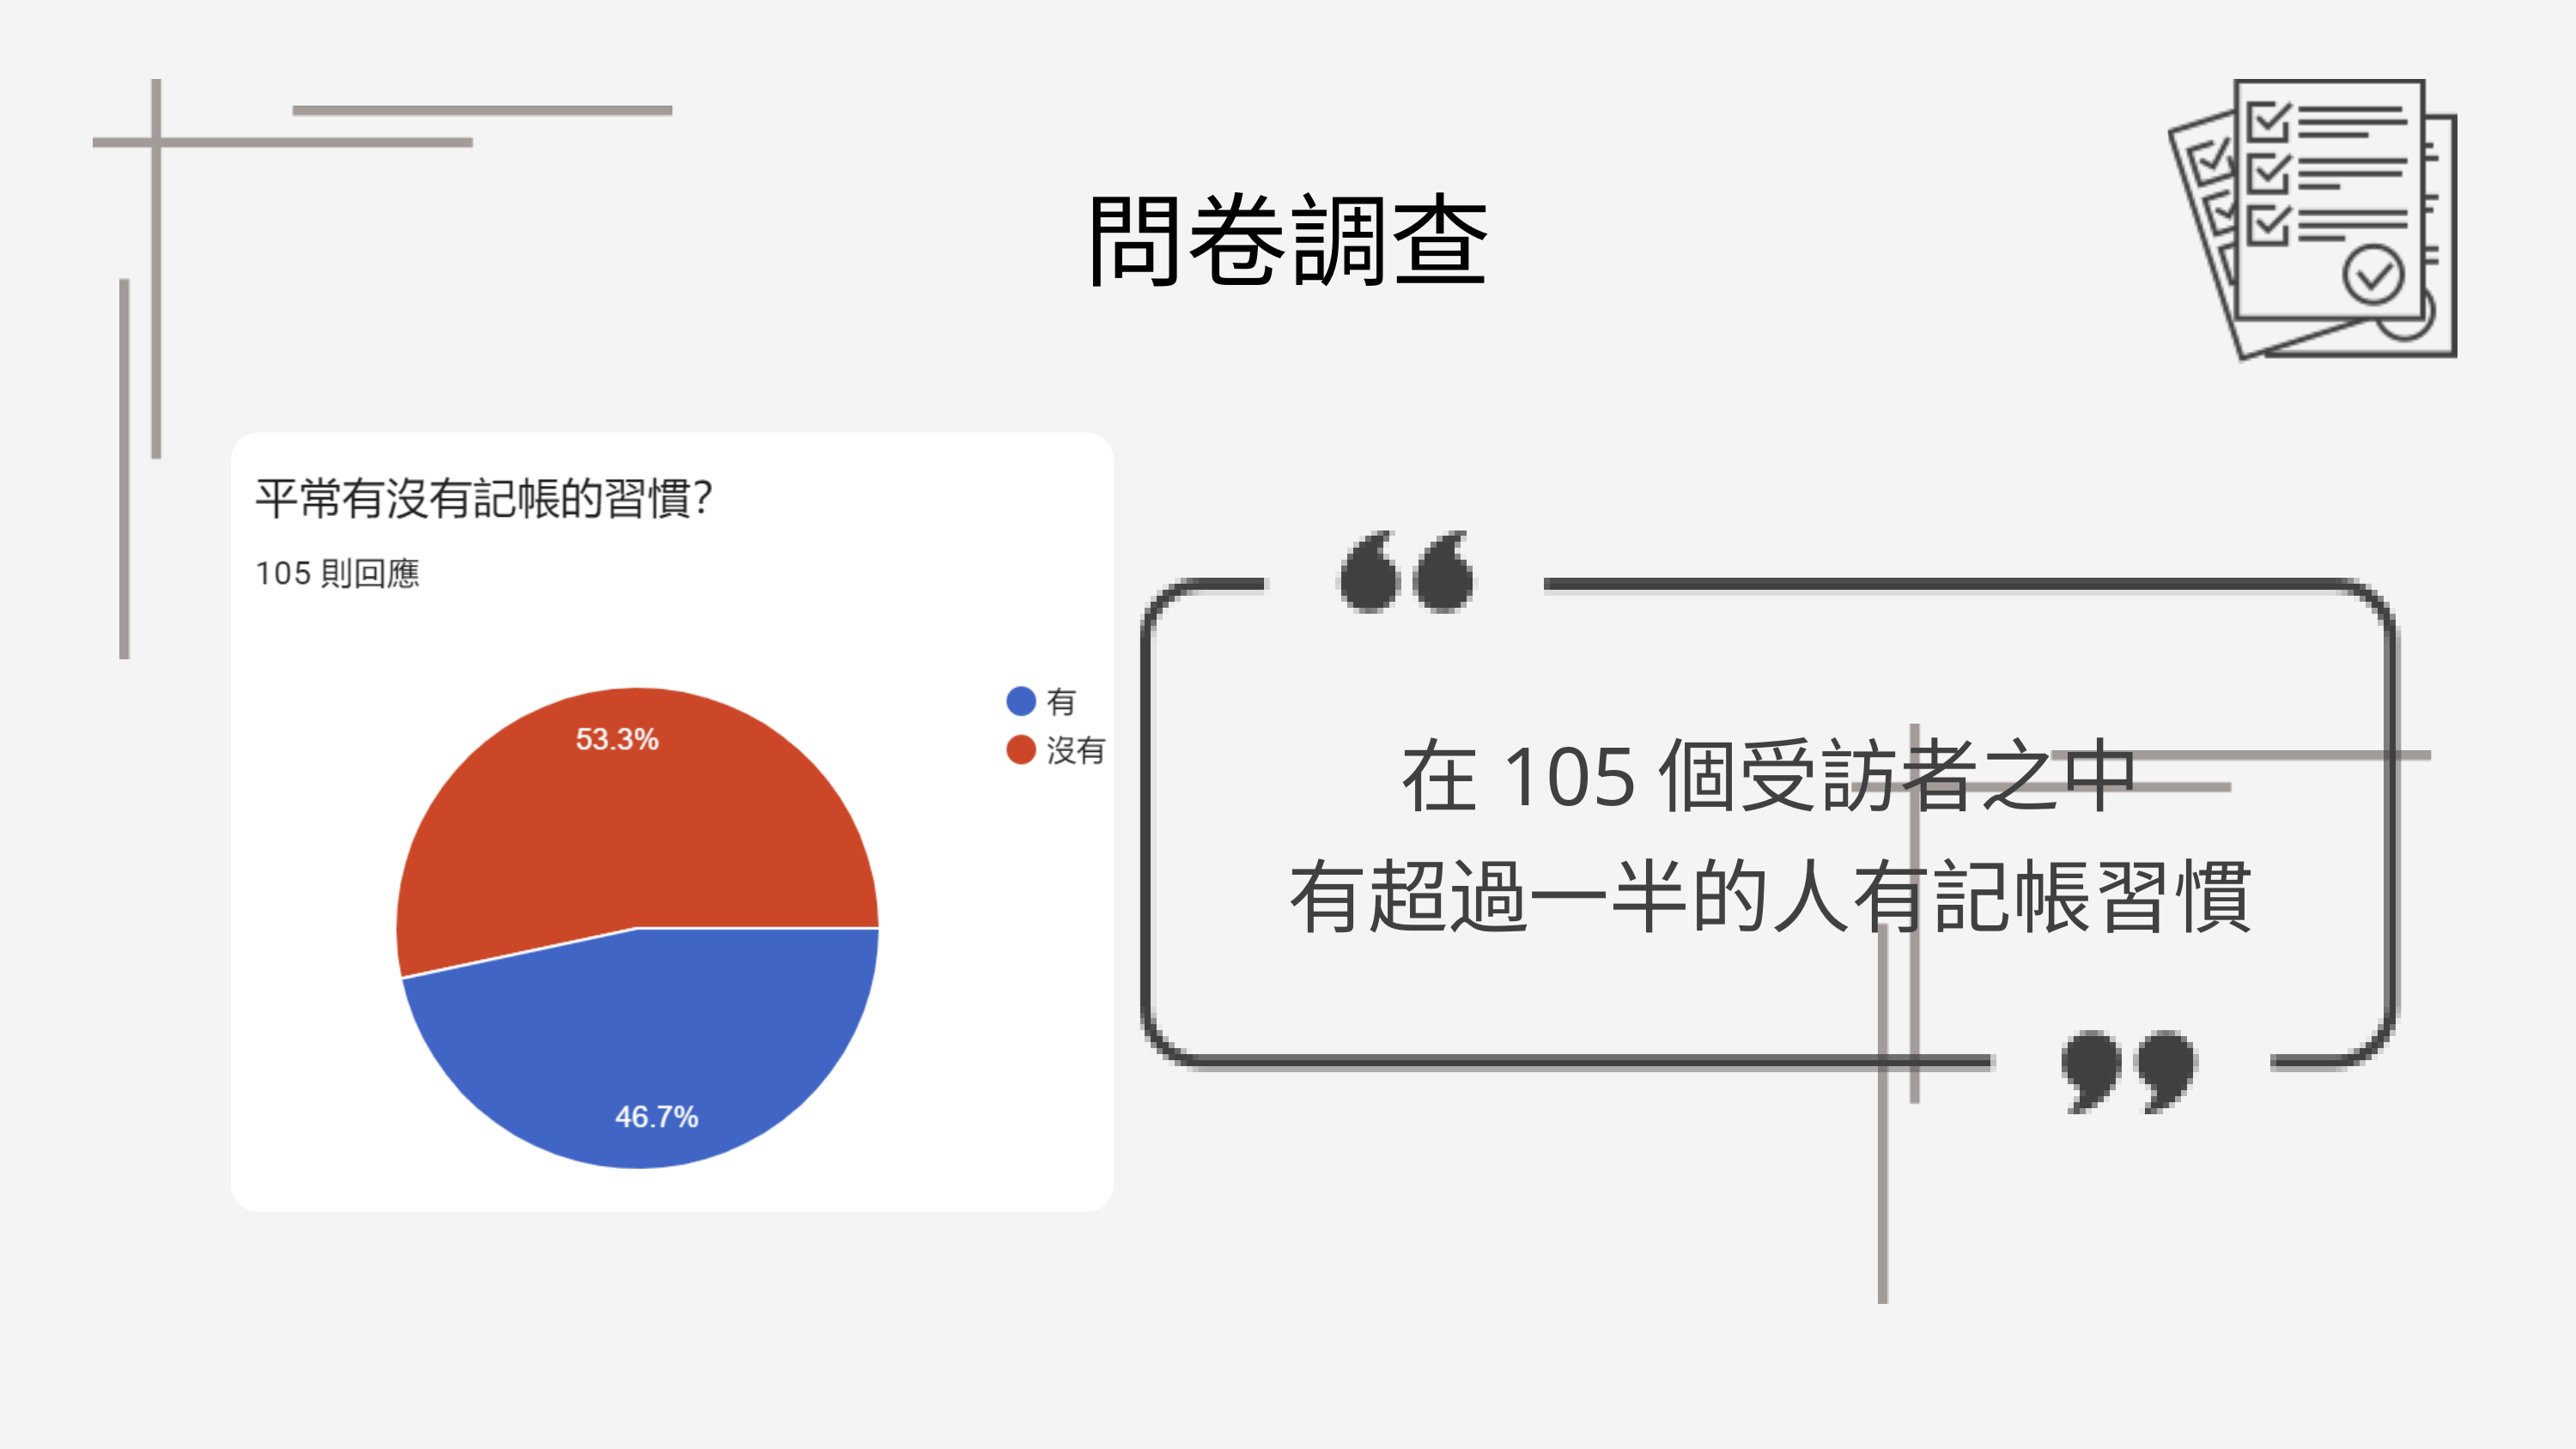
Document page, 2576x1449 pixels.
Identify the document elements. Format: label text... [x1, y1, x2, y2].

text_box [2167, 79, 2458, 364]
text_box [230, 432, 1115, 1212]
text_box [1851, 1124, 2432, 1304]
text_box 問卷調查 [1084, 174, 1492, 423]
text_box [93, 79, 673, 659]
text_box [1047, 530, 2494, 1114]
